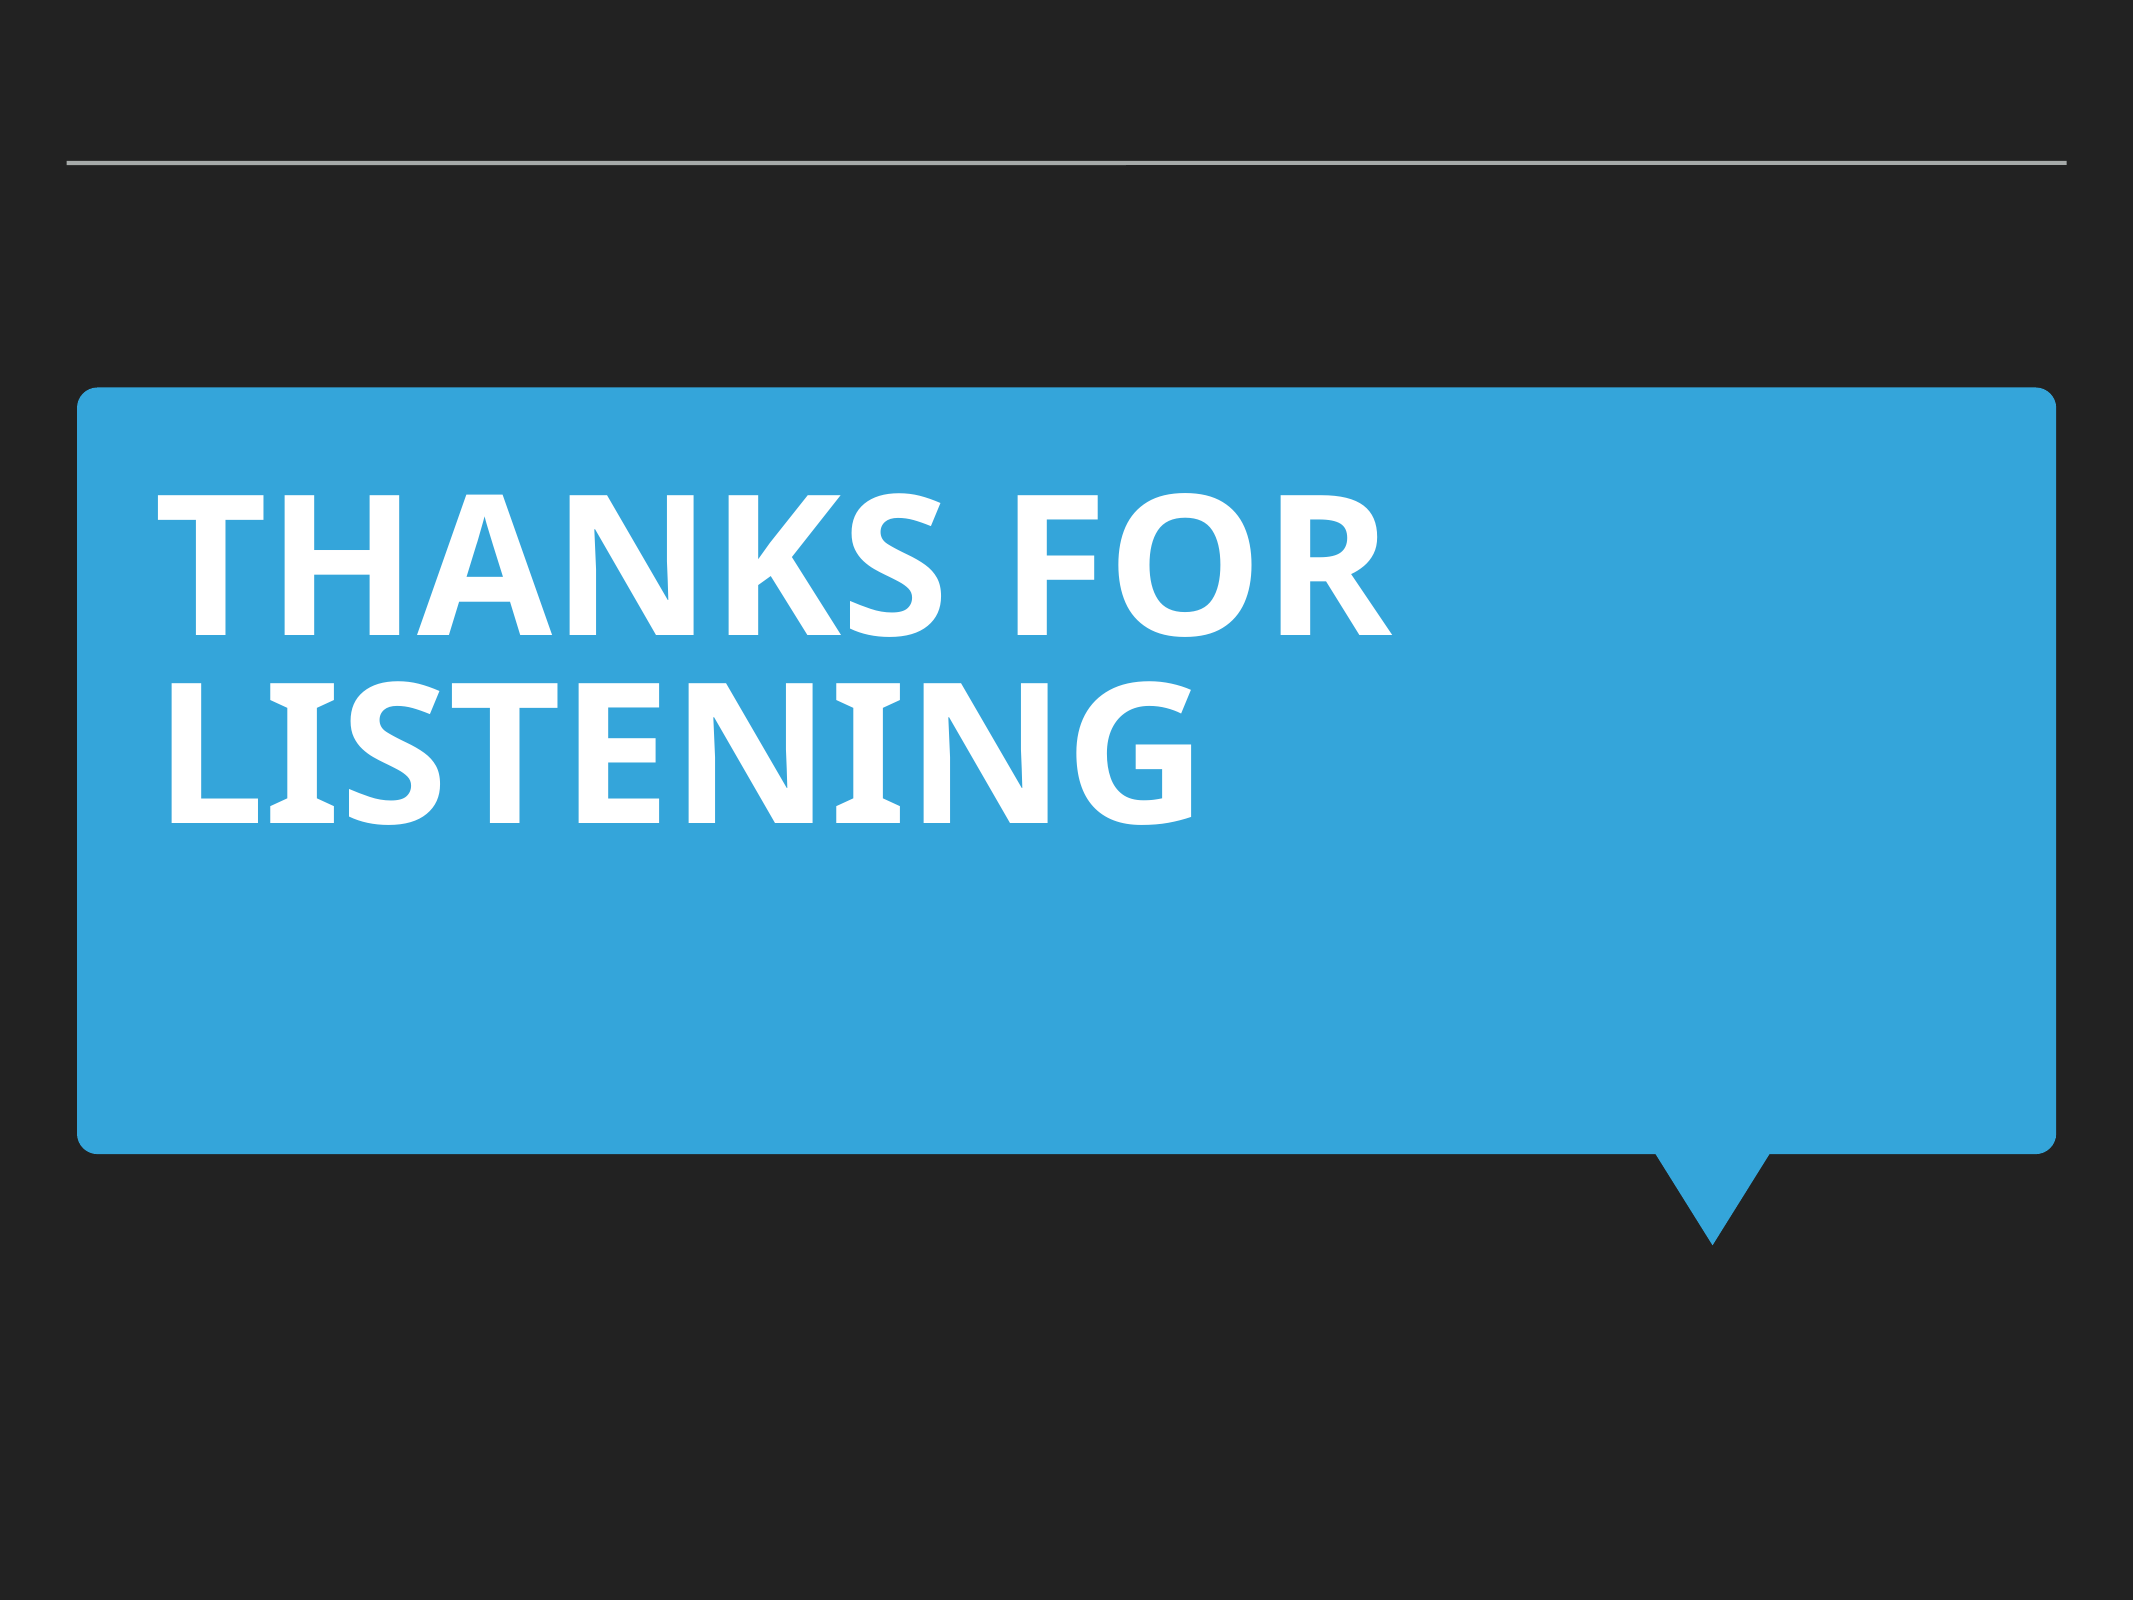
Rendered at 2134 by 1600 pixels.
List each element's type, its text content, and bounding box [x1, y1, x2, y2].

list thanks for listening [145, 476, 1988, 881]
